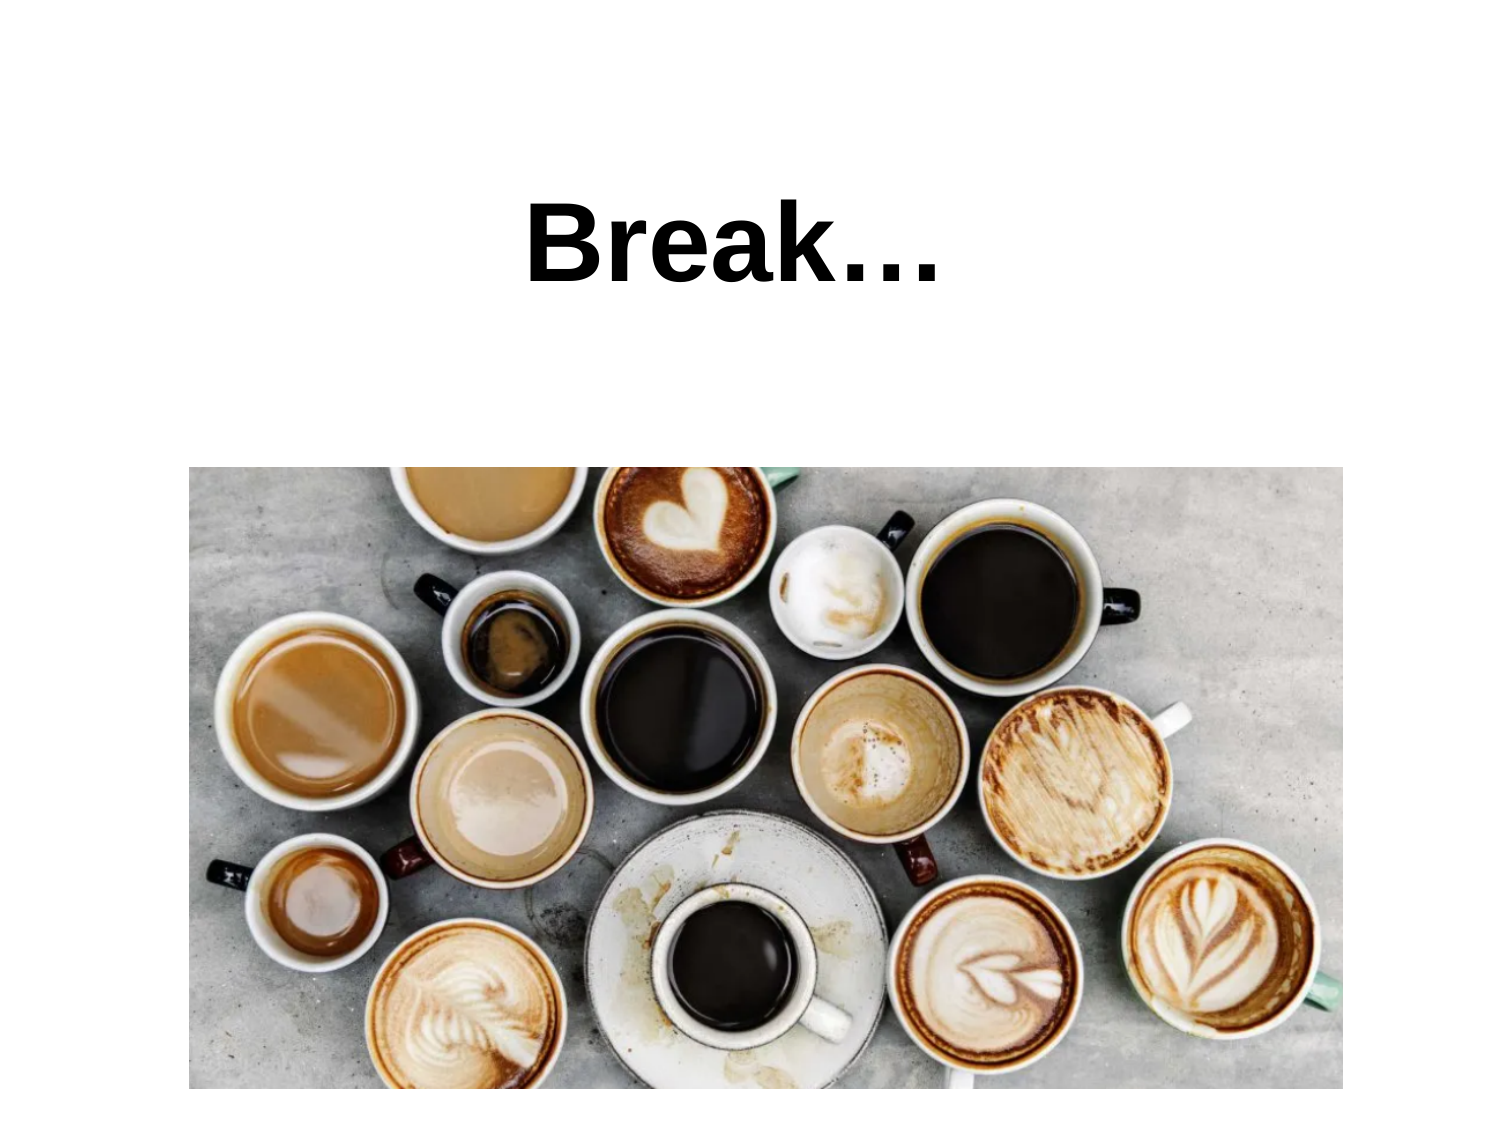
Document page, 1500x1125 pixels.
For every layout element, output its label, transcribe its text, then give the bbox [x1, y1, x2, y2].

picture [189, 467, 1343, 1089]
text_box Break… [508, 161, 964, 312]
